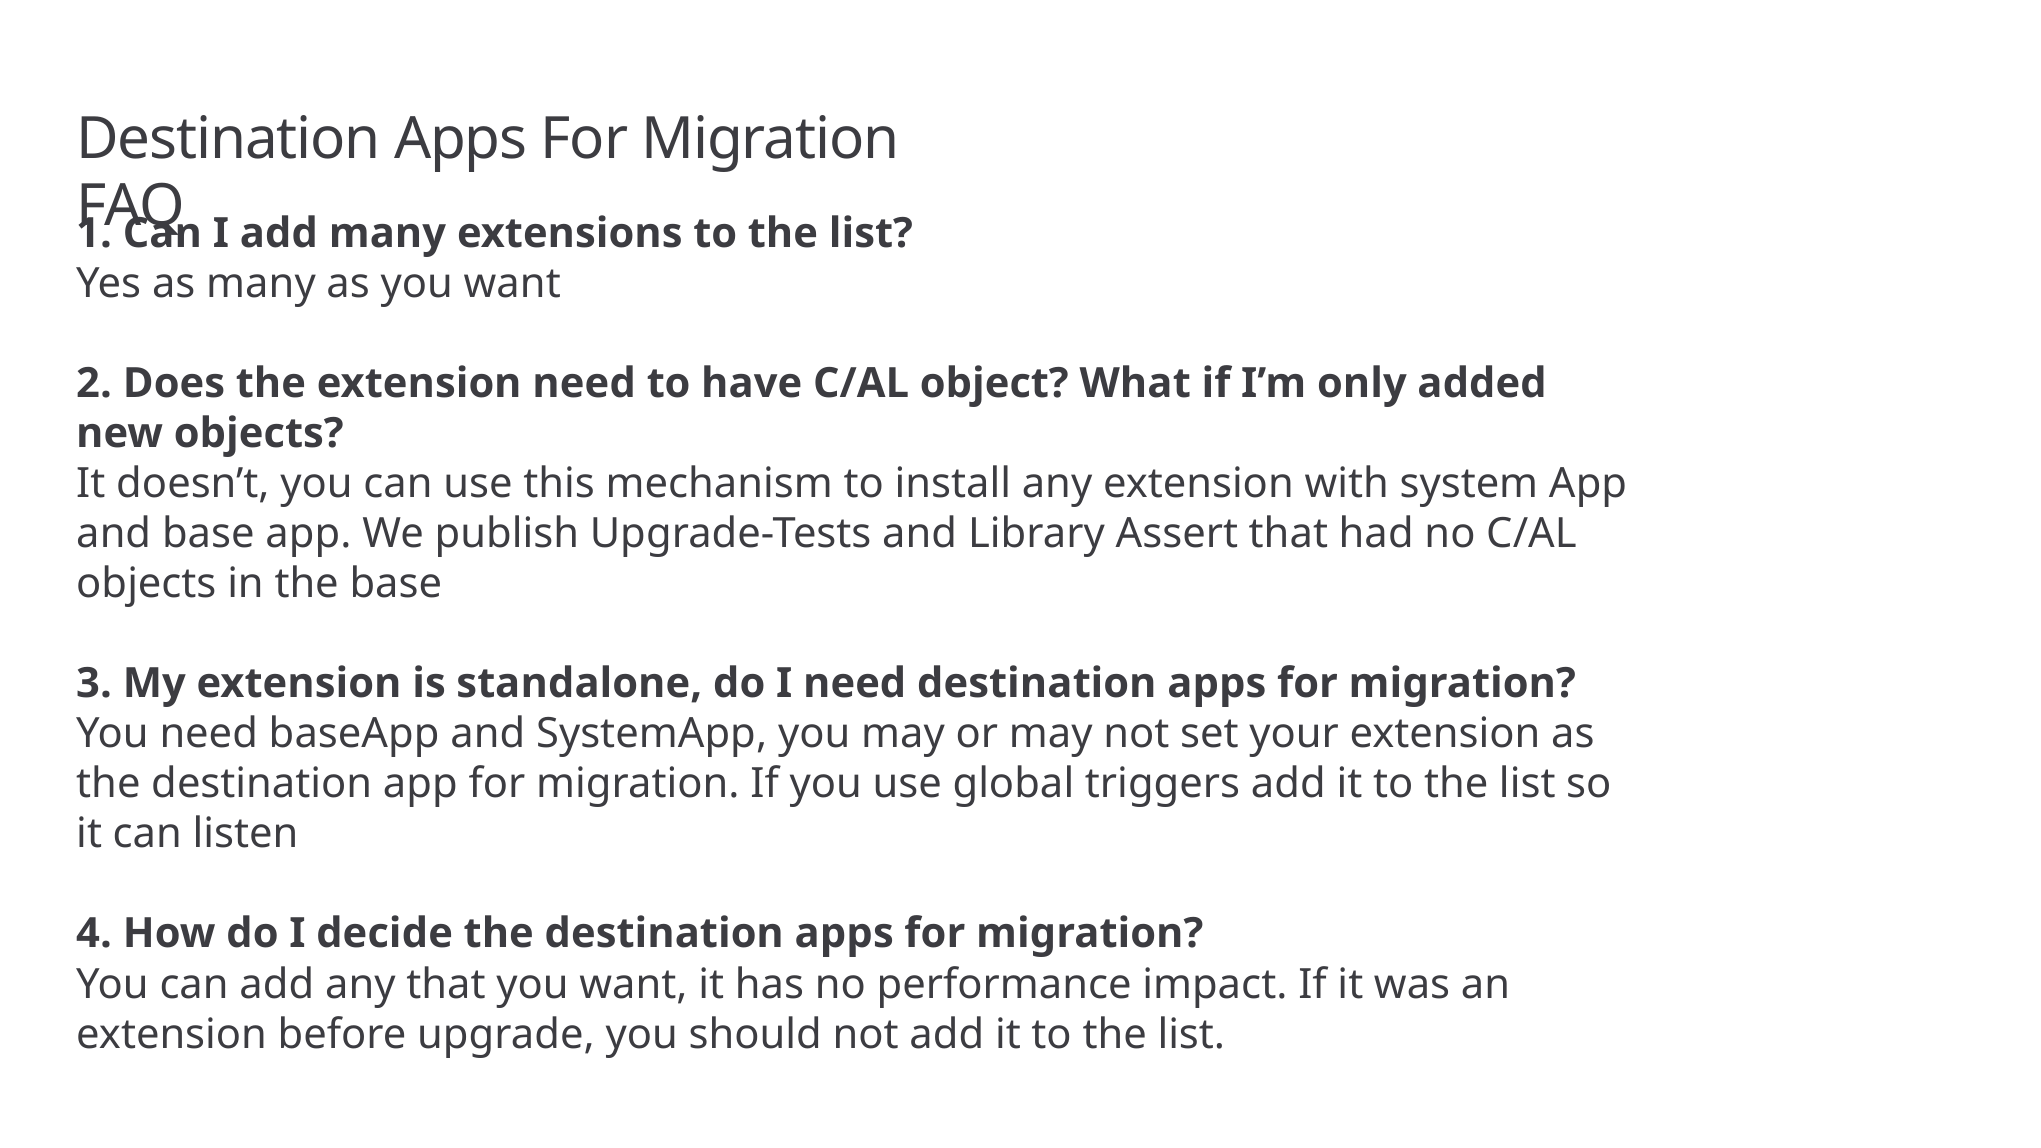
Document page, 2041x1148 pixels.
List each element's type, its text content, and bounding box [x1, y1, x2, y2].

title Destination Apps For Migration FAQ [76, 103, 1004, 172]
list 1. Can I add many extensions to the list? Yes as many as you want 2. Does the extension need to have C/AL object? What if I’m only added new objects? It doesn’t, you can use this mechanism to install any extension with system App and base app. We publish Upgrade-Tests and Library Assert that had no C/AL objects in the base 3. My extension is standalone, do I need destination apps for migration? You need baseApp and SystemApp, you may or may not set your extension as the destination app for migration. If you use global triggers add it to the list so it can listen 4. How do I decide the destination apps for migration? You can add any that you want, it has no performance impact. If it was an extension before upgrade, you should not add it to the list. [76, 206, 1642, 1065]
